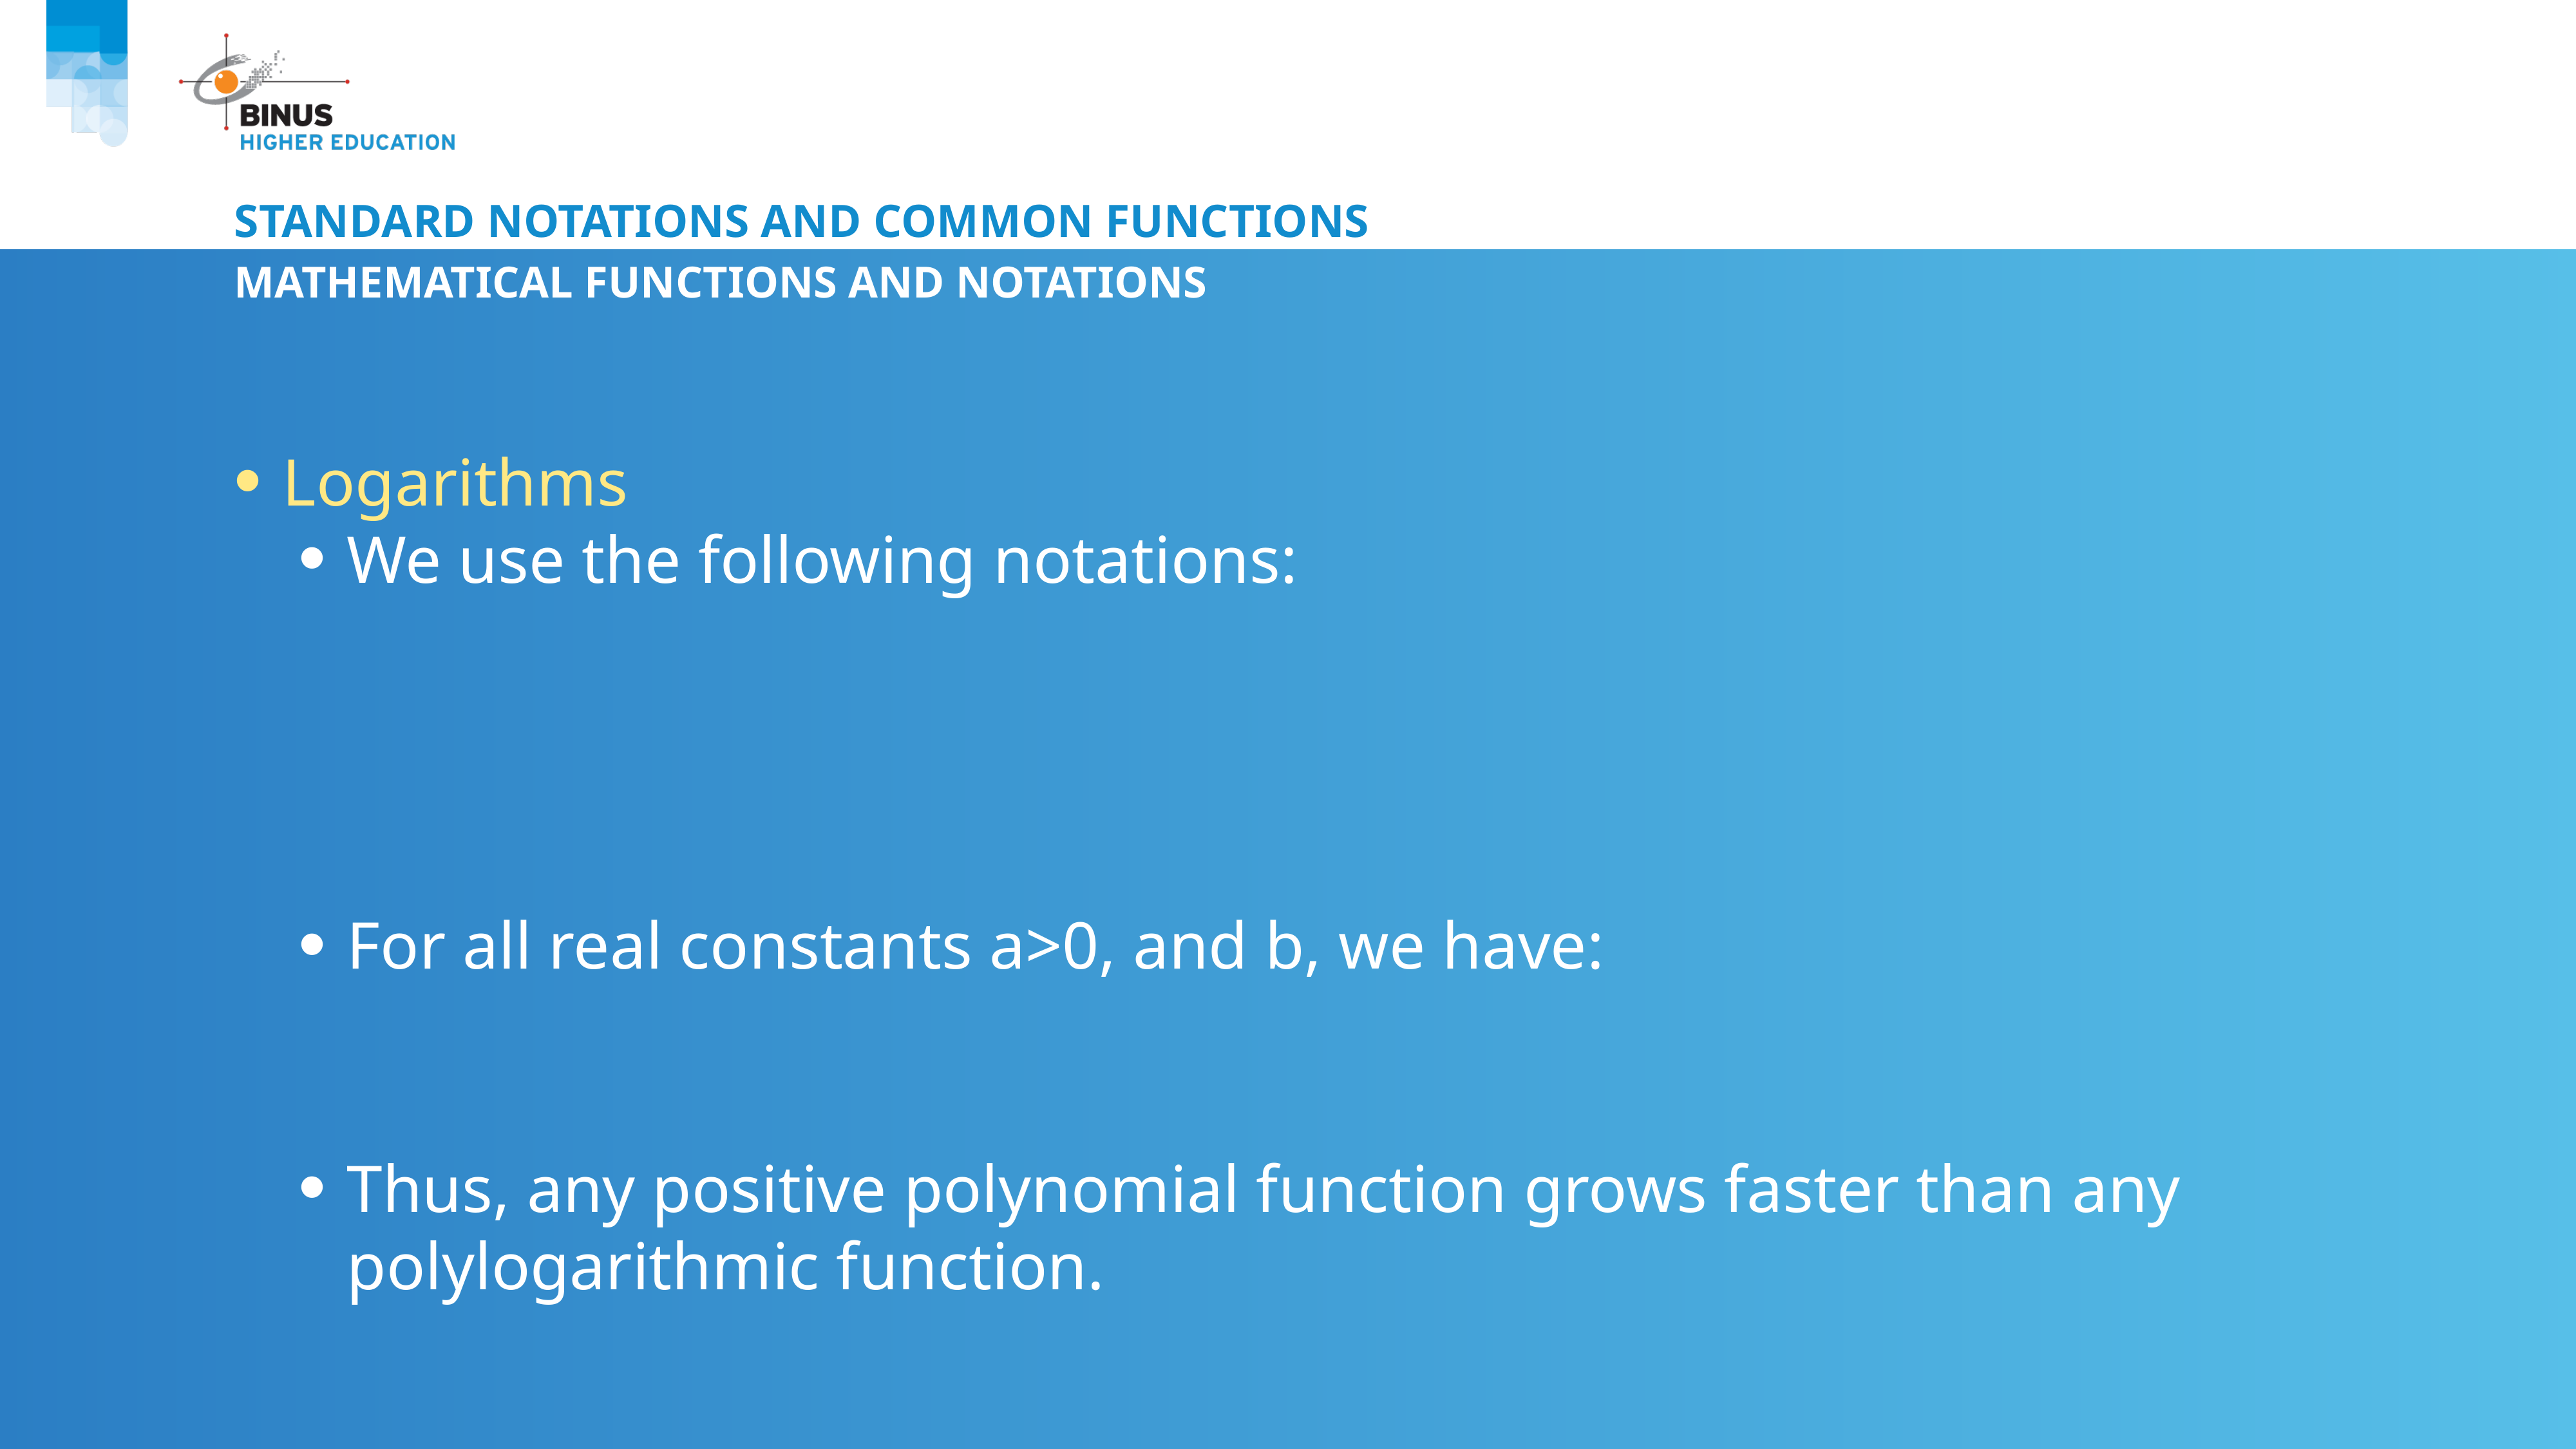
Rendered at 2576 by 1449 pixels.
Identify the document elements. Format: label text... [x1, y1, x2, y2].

title Standard notations and common functions [228, 197, 1784, 252]
picture [46, 0, 455, 154]
list Mathematical functions and notations [228, 255, 2303, 341]
